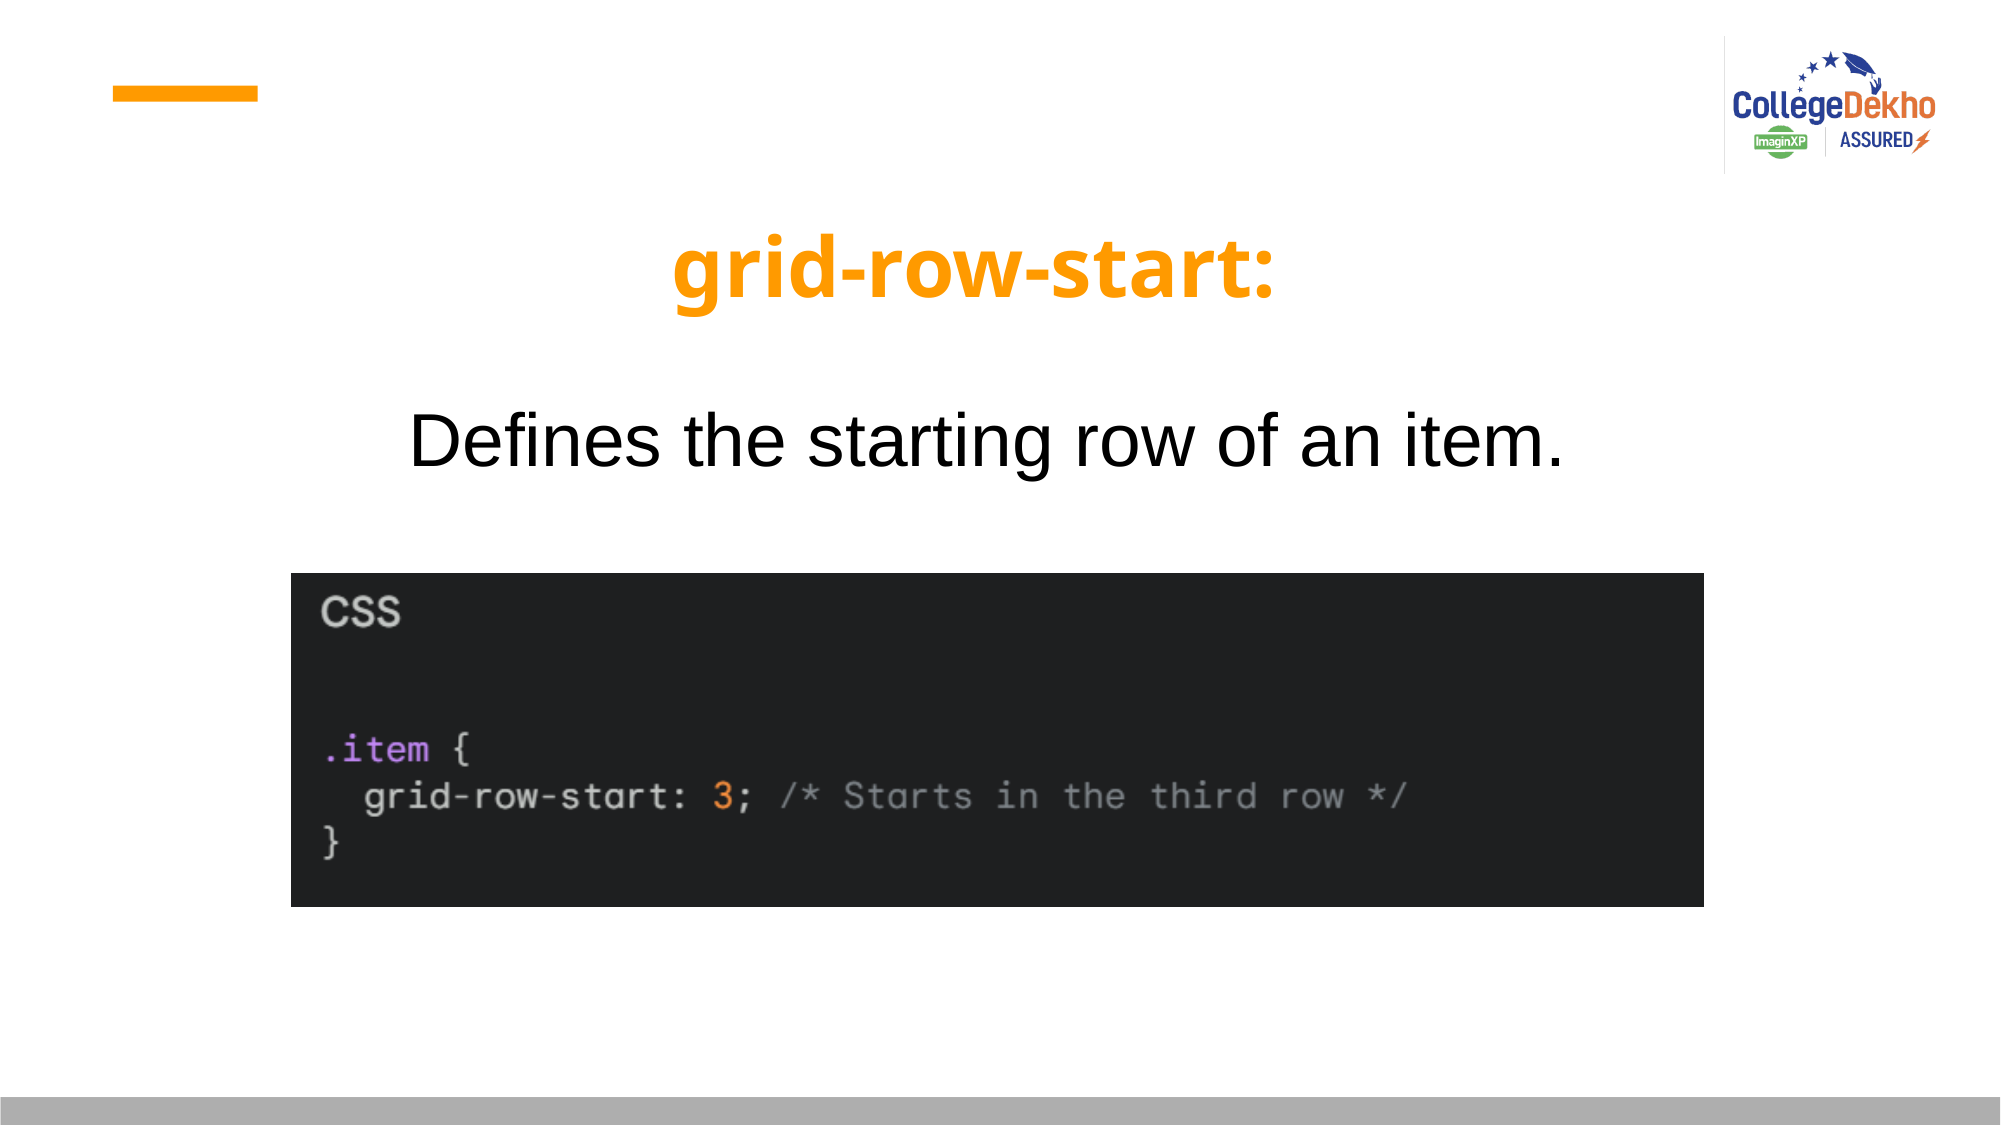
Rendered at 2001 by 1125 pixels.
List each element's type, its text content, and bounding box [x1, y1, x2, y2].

picture [1724, 36, 1943, 174]
picture [291, 572, 1704, 907]
text_box grid-row-start: [195, 106, 1753, 324]
text_box Defines the starting row of an item. [219, 384, 1777, 490]
picture [0, 1080, 2001, 1125]
